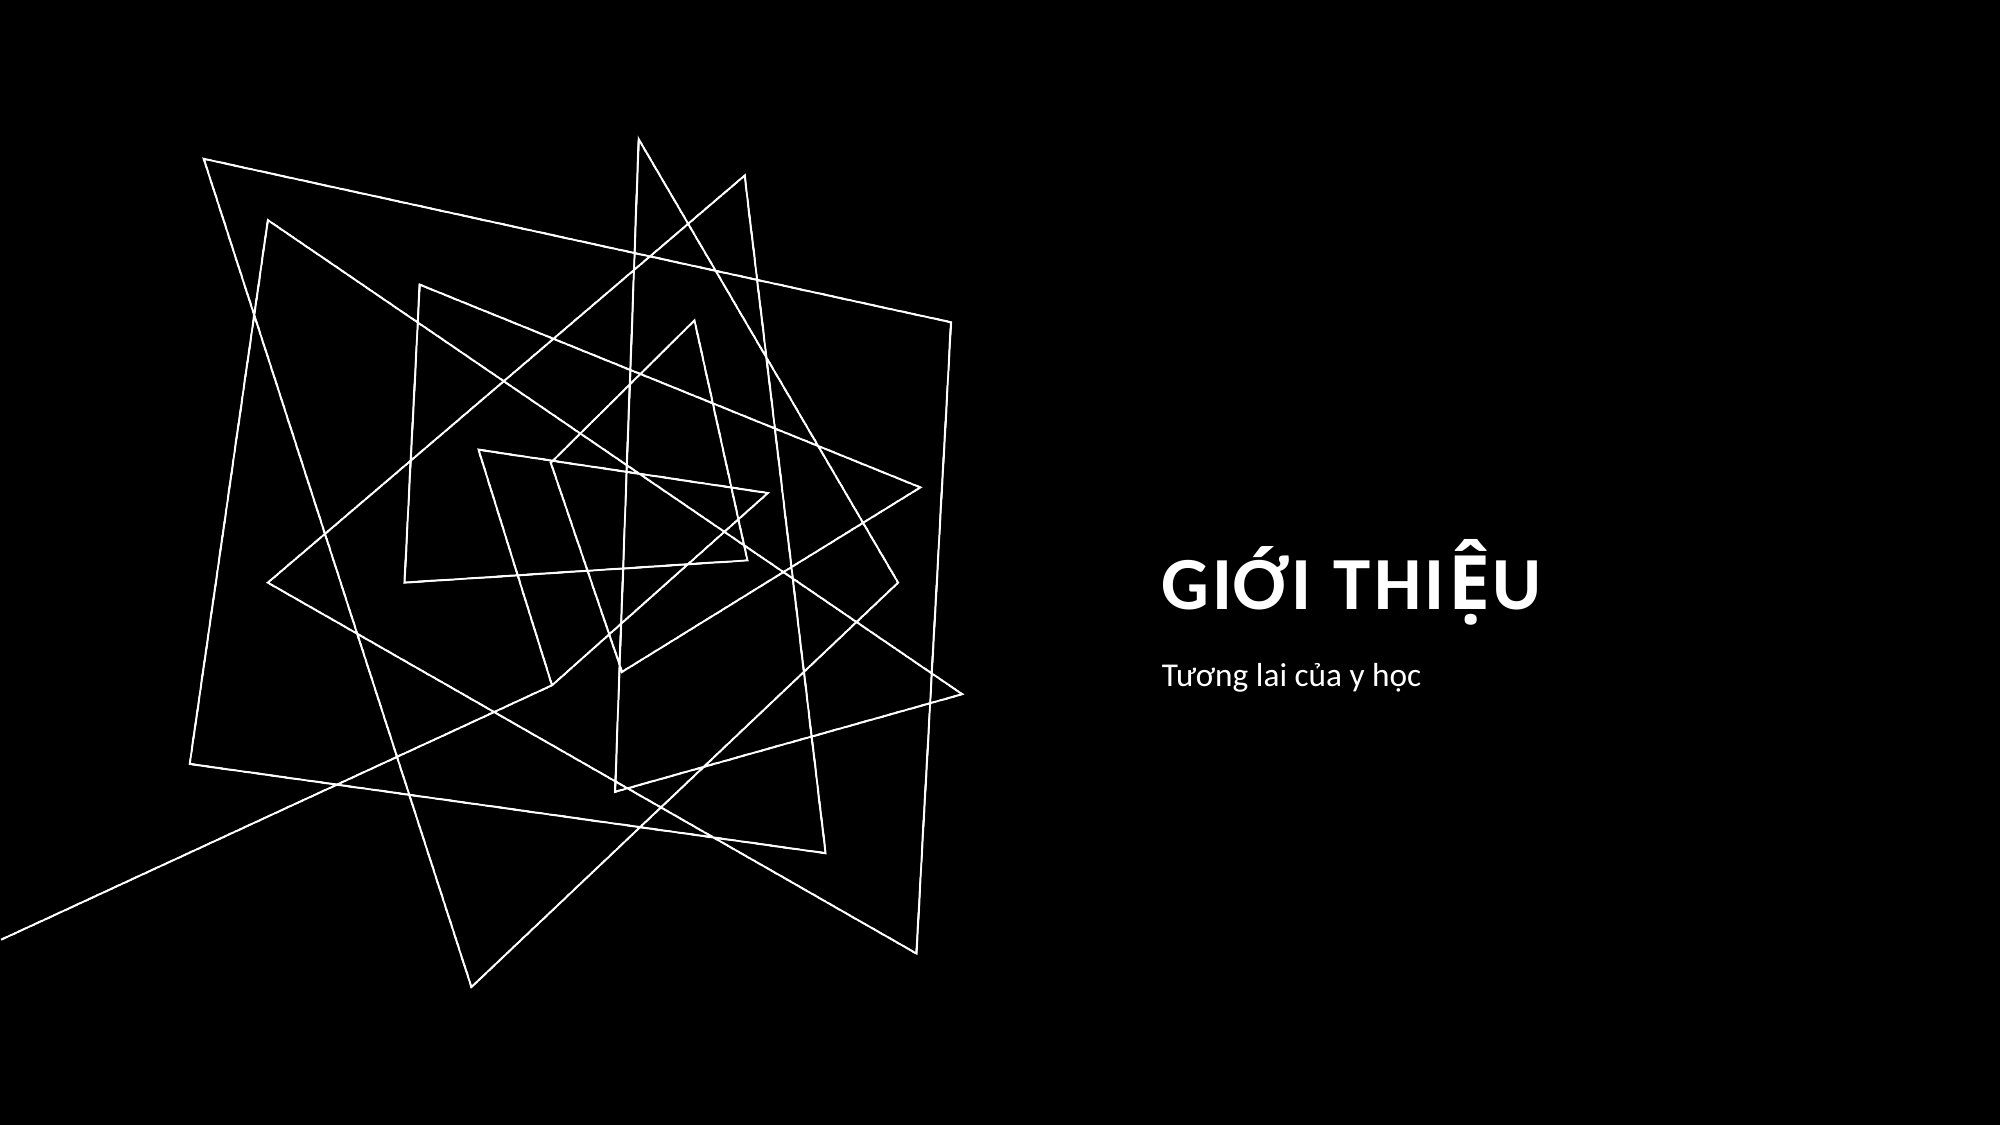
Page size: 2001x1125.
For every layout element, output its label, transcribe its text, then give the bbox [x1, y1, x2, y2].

subtitle Tương lai của y học [1146, 649, 1833, 710]
title Giới thiệu [1146, 352, 1833, 634]
picture [0, 135, 965, 989]
